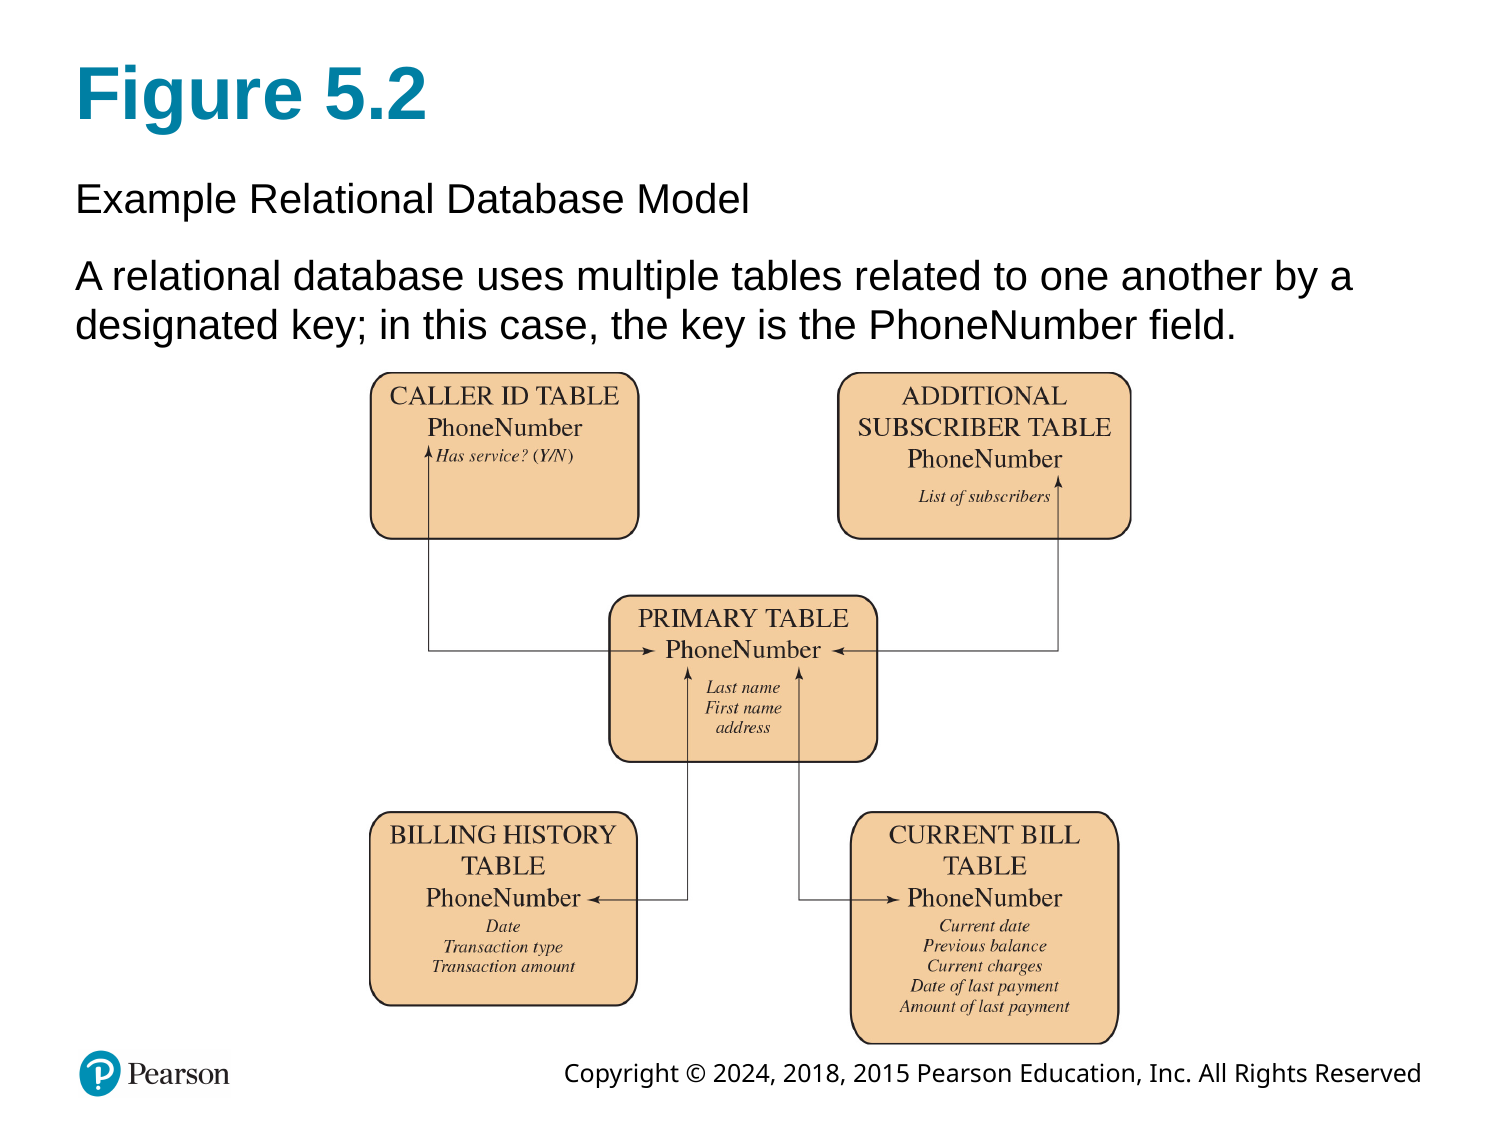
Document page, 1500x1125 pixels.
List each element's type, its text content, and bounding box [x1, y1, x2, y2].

picture [78, 1049, 231, 1098]
list A relational database uses multiple tables related to one another by a designated key; in this case, the key is the PhoneNumber field. [75, 0, 1425, 621]
picture [366, 368, 1134, 1047]
